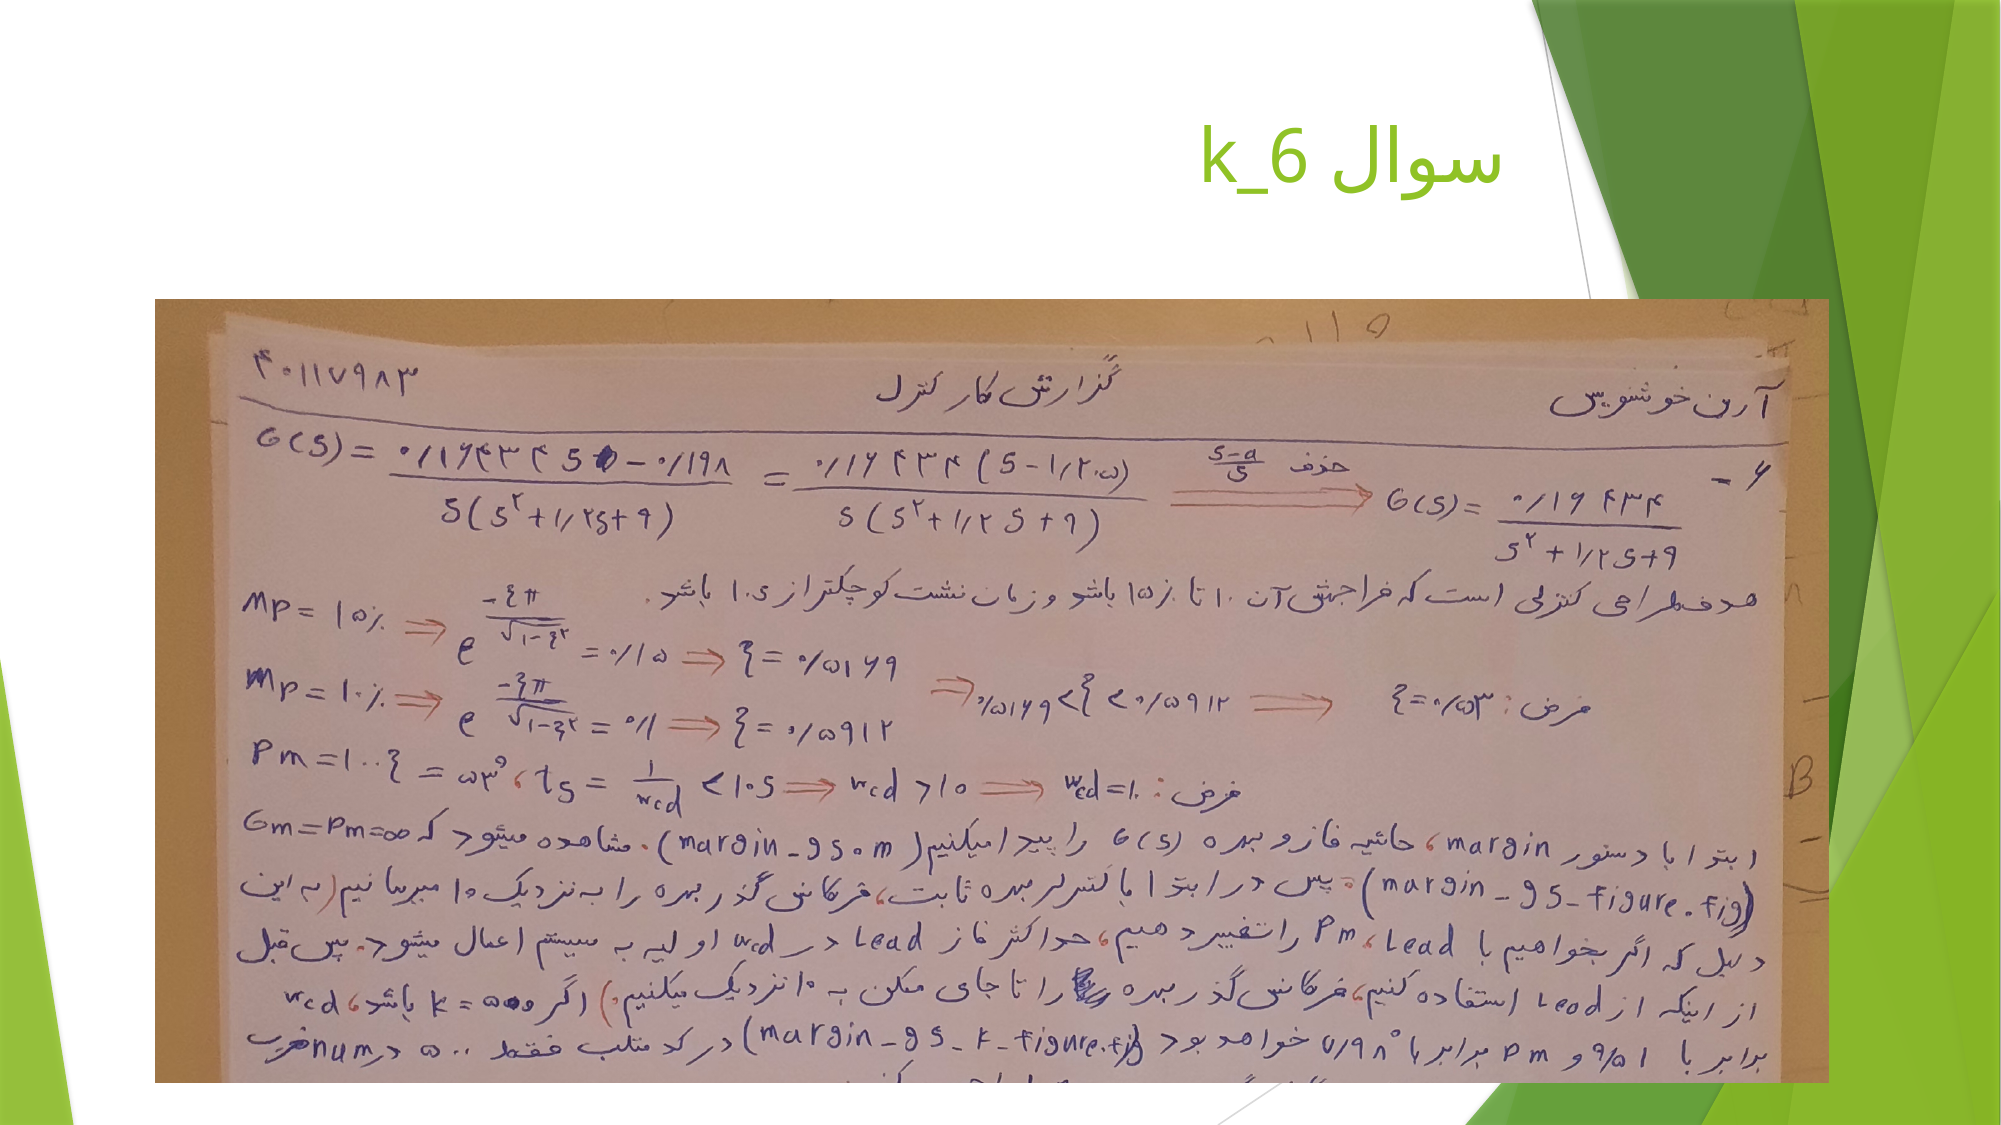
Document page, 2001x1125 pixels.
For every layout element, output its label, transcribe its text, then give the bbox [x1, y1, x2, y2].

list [155, 298, 1829, 1083]
title سوال 6_k [111, 99, 1522, 317]
